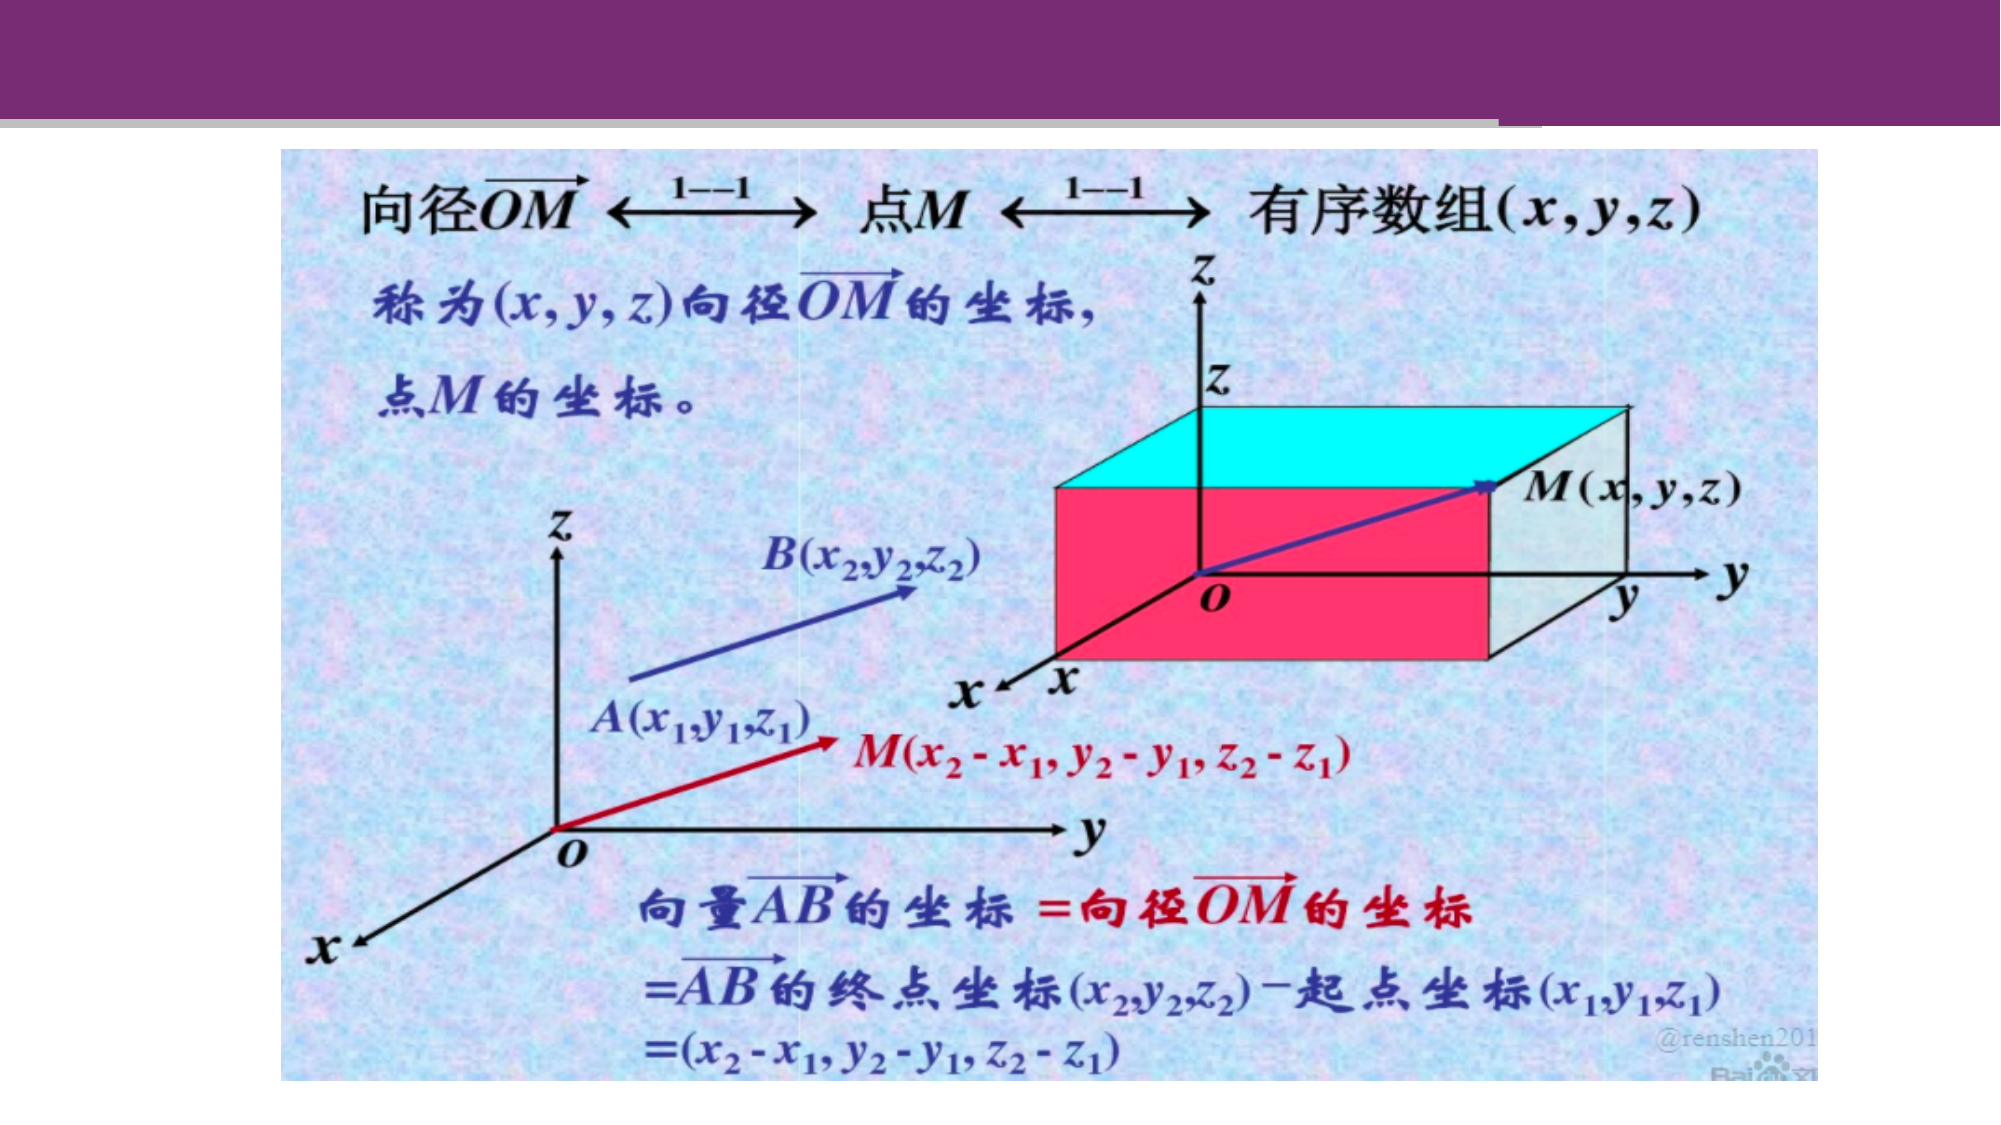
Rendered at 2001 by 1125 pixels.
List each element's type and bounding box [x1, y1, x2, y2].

text_box [0, 118, 1543, 129]
text_box [0, 0, 2000, 118]
text_box [1498, 117, 2000, 127]
picture [281, 149, 1818, 1081]
